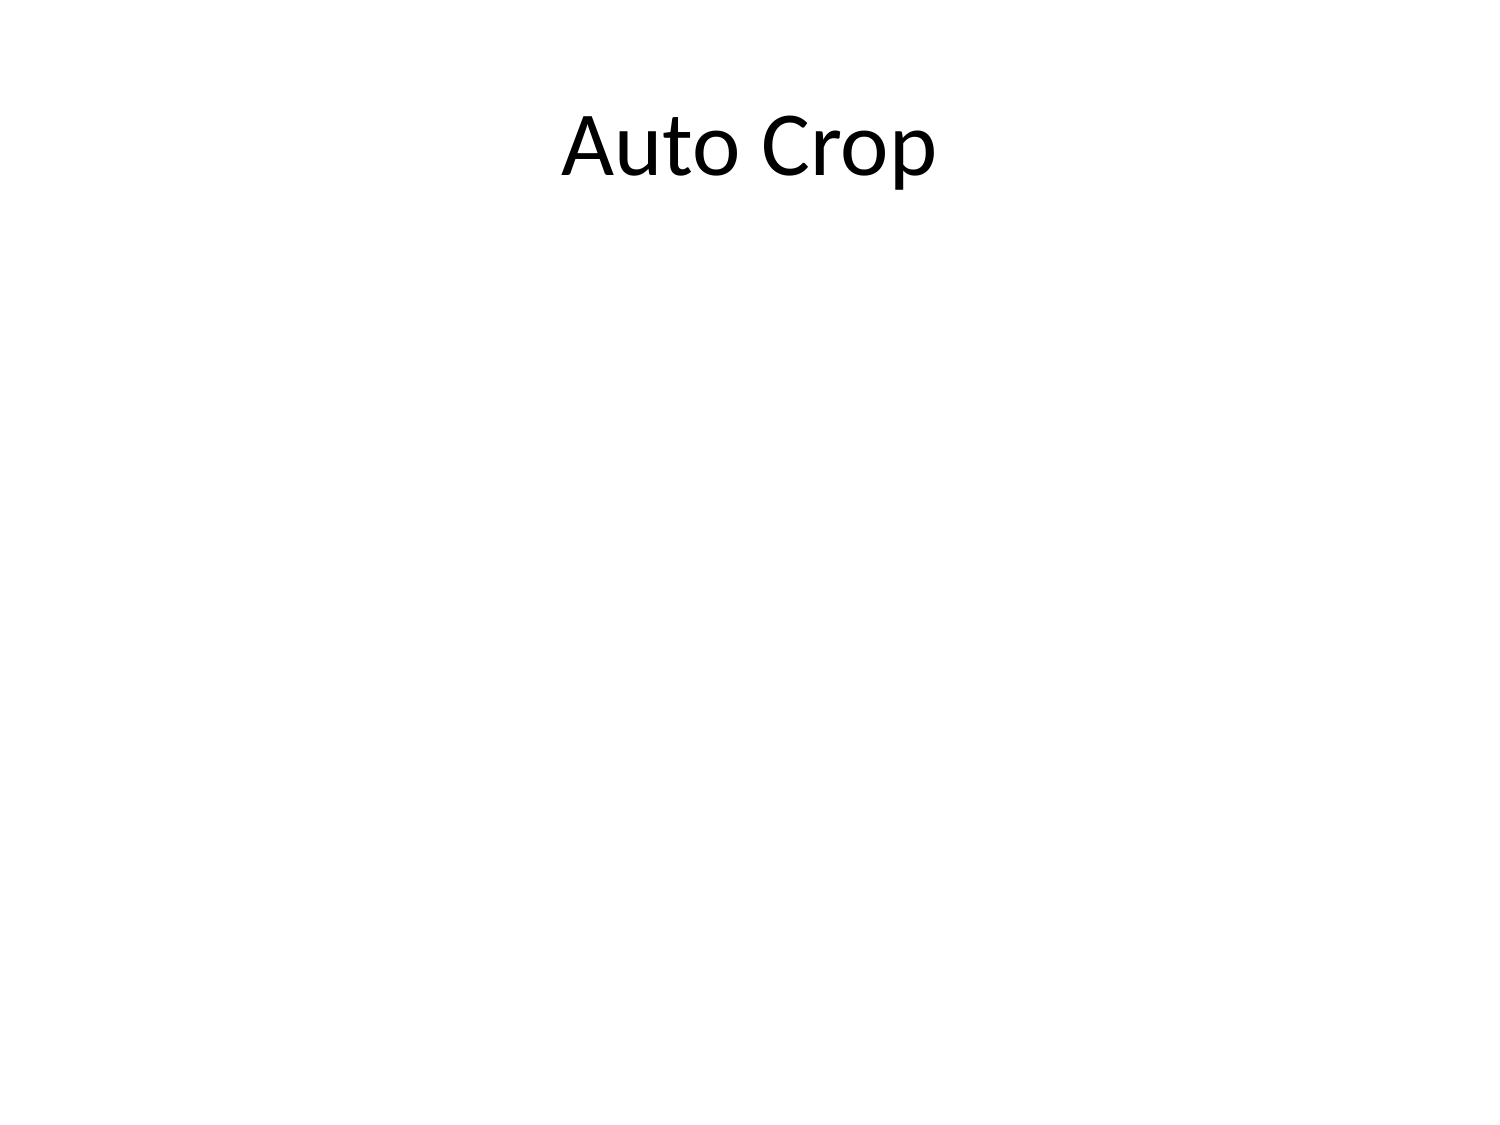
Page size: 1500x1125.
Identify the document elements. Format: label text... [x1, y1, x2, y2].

title Auto Crop [75, 45, 1425, 233]
